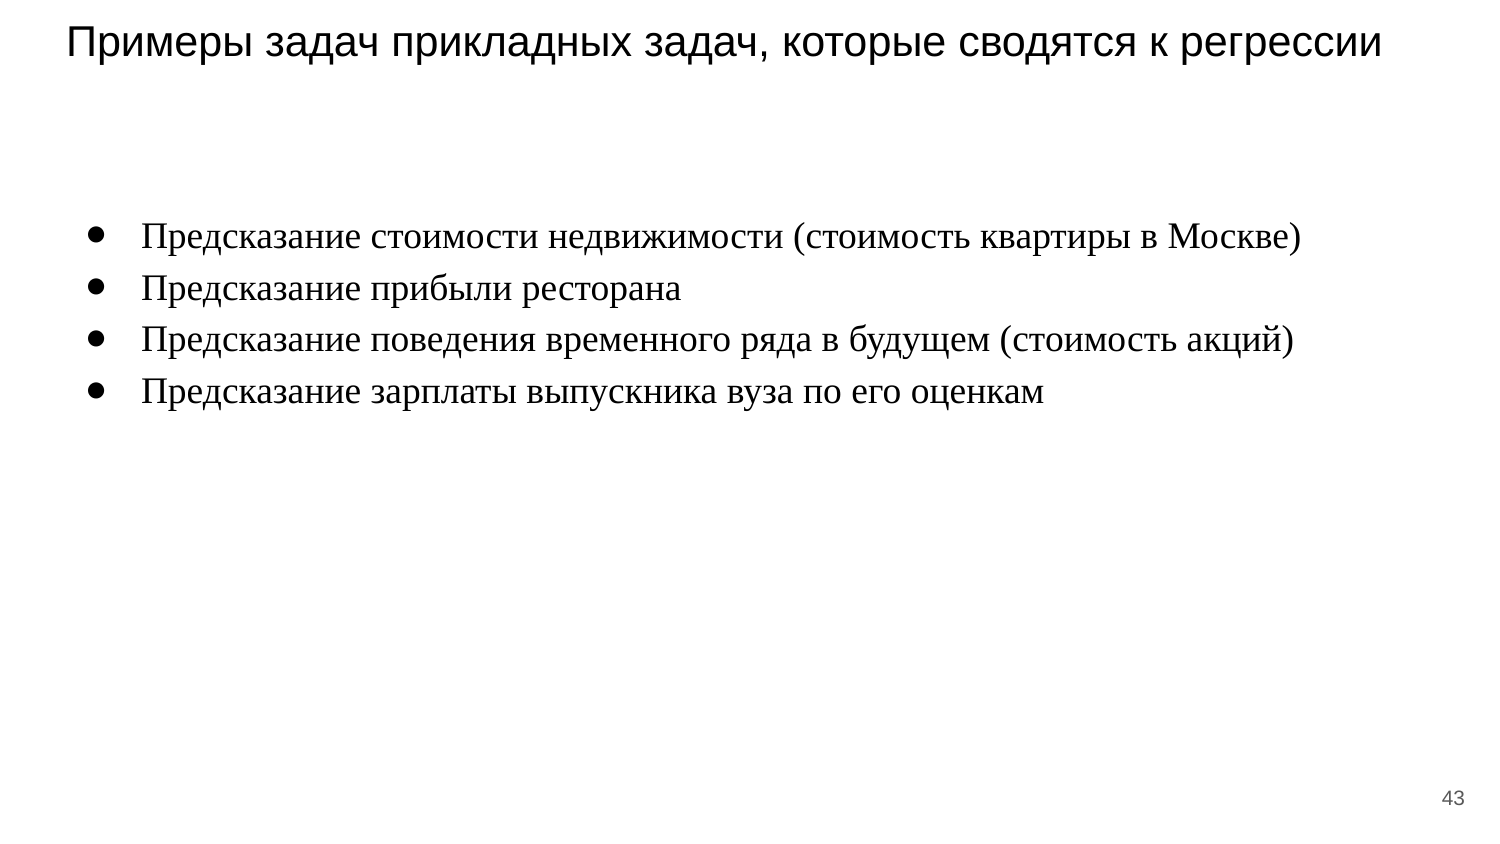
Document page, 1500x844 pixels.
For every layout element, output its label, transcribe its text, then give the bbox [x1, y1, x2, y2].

title Примеры задач прикладных задач, которые сводятся к регрессии [51, 0, 1449, 92]
list Предсказание стоимости недвижимости (стоимость квартиры в Москве) Предсказание прибыли ресторана Предсказание поведения временного ряда в будущем (стоимость акций) Предсказание зарплаты выпускника вуза по его оценкам [51, 189, 1449, 750]
slide_number ‹#› [1389, 764, 1480, 830]
